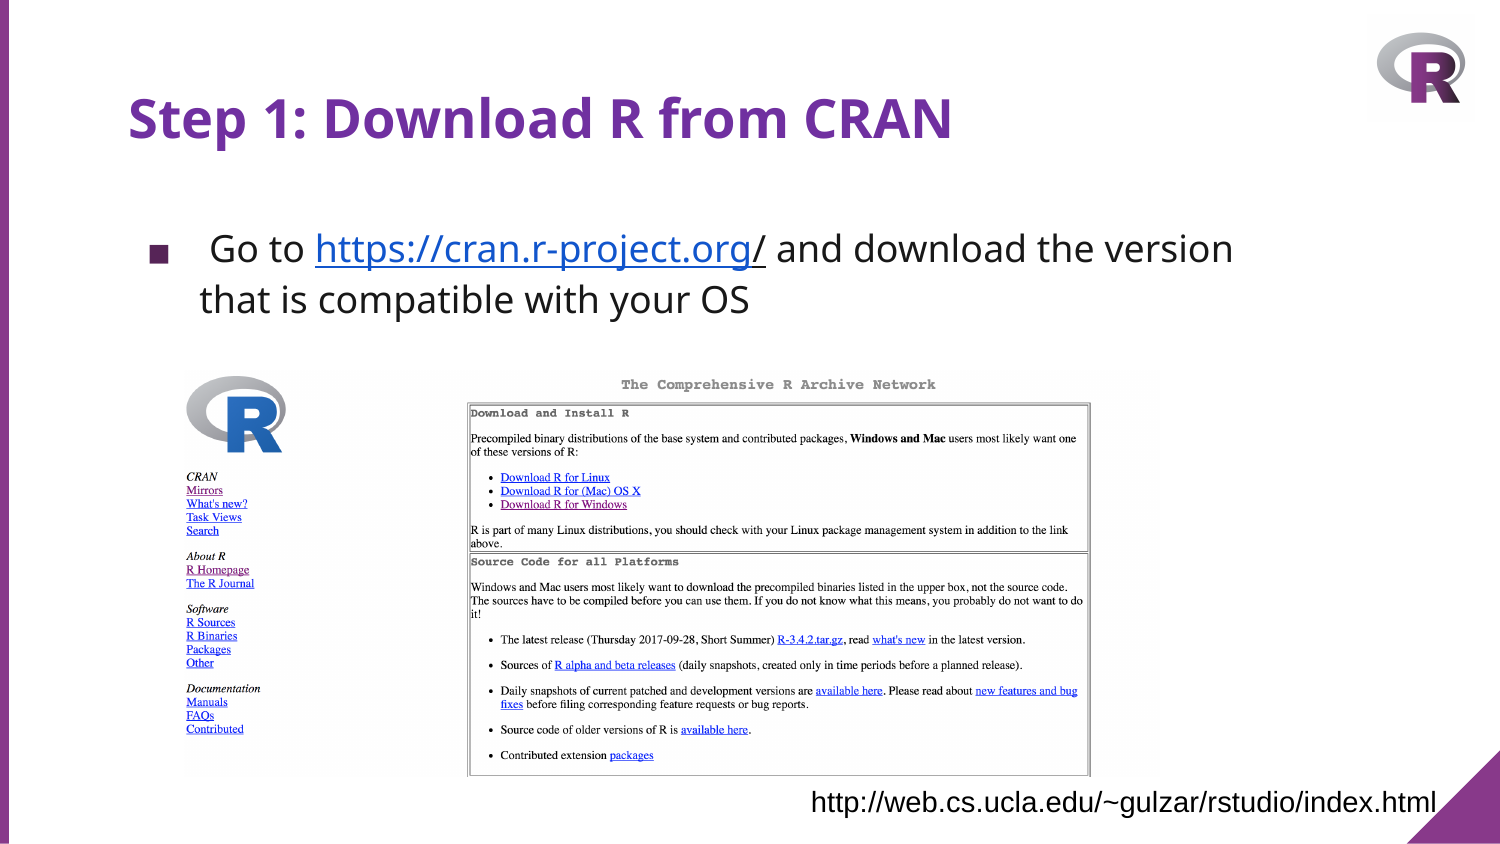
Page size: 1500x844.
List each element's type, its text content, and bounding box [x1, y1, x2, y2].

title Step 1: Download R from CRAN [113, 69, 1058, 209]
text_box http://web.cs.ucla.edu/~gulzar/rstudio/index.html [796, 776, 1464, 827]
list Go to https://cran.r-project.org/ and download the version that is compatible with your OS [113, 209, 1320, 727]
picture [184, 370, 1161, 777]
picture [1367, 14, 1475, 122]
